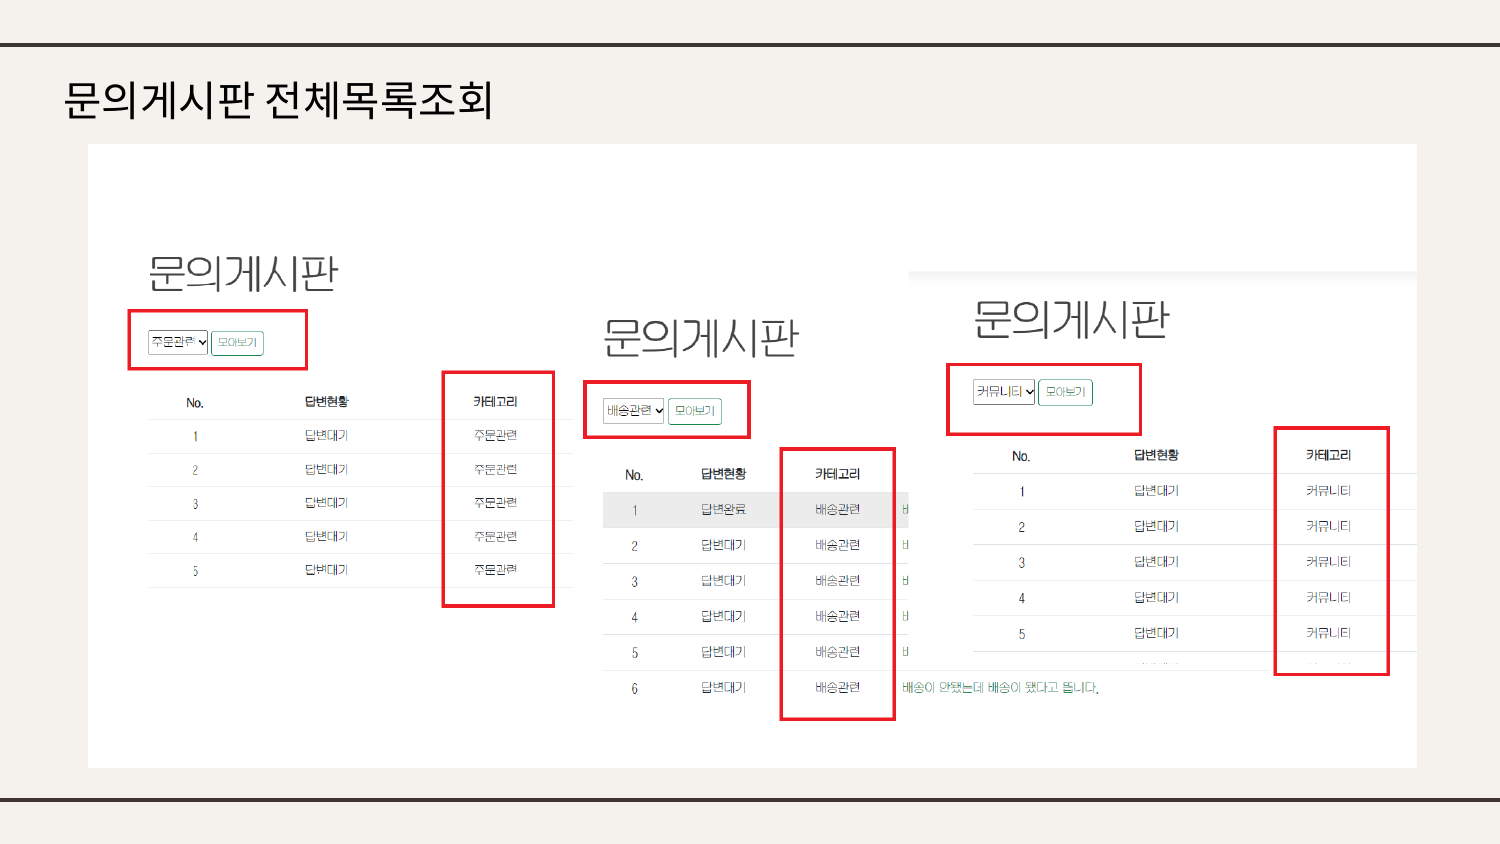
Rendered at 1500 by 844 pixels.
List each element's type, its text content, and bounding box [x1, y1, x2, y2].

picture [88, 144, 1417, 769]
text_box 문의게시판 전체목록조회 [48, 59, 638, 154]
